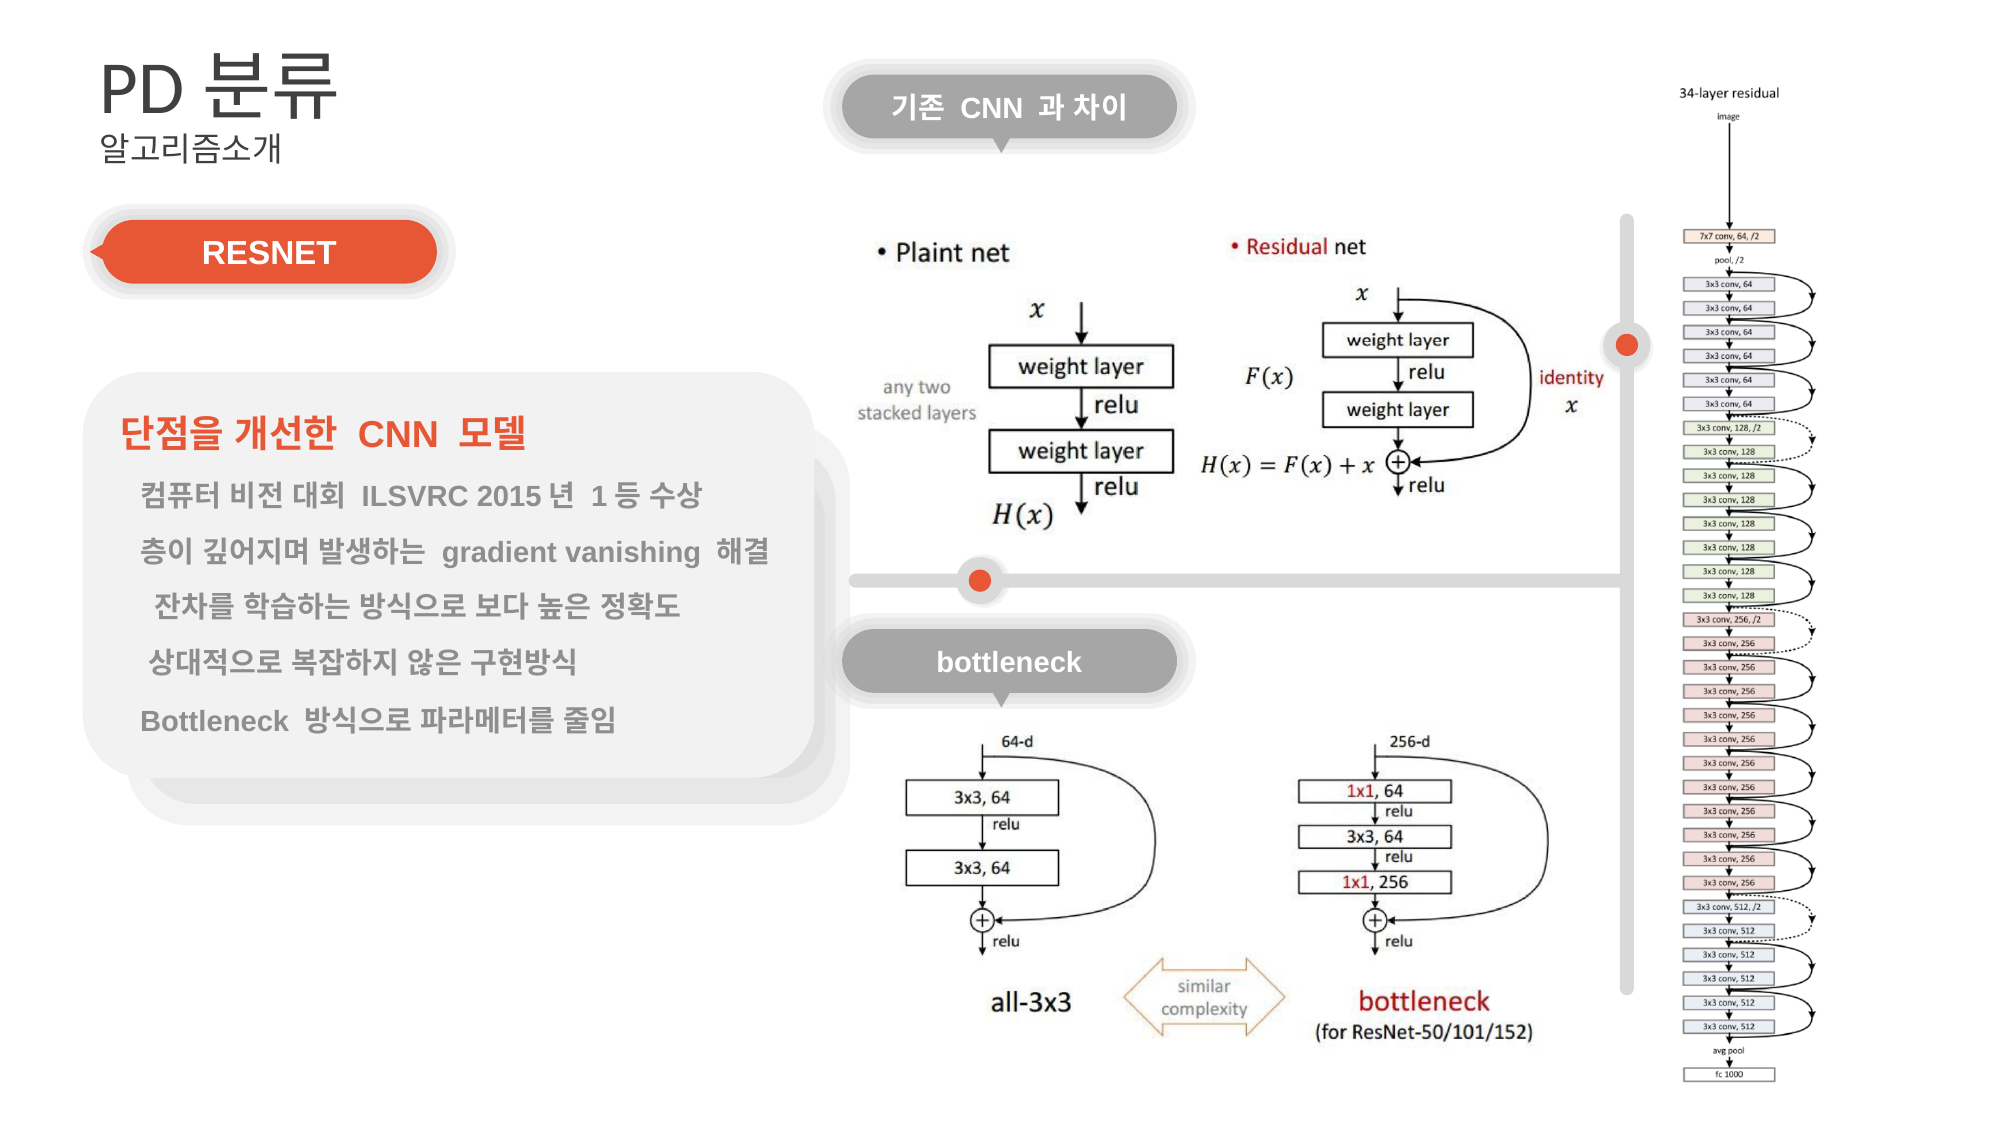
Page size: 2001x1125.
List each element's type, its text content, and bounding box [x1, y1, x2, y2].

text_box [848, 553, 1631, 609]
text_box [1235, 577, 2000, 632]
picture [1198, 233, 1606, 498]
title PD분류 알고리즘소개 [99, 45, 1900, 162]
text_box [822, 612, 1197, 710]
picture [1227, 609, 2000, 1107]
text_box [82, 371, 851, 826]
picture [882, 706, 1564, 1058]
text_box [822, 58, 1197, 155]
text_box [82, 203, 457, 300]
picture [850, 233, 1177, 537]
picture [1227, 76, 2000, 577]
